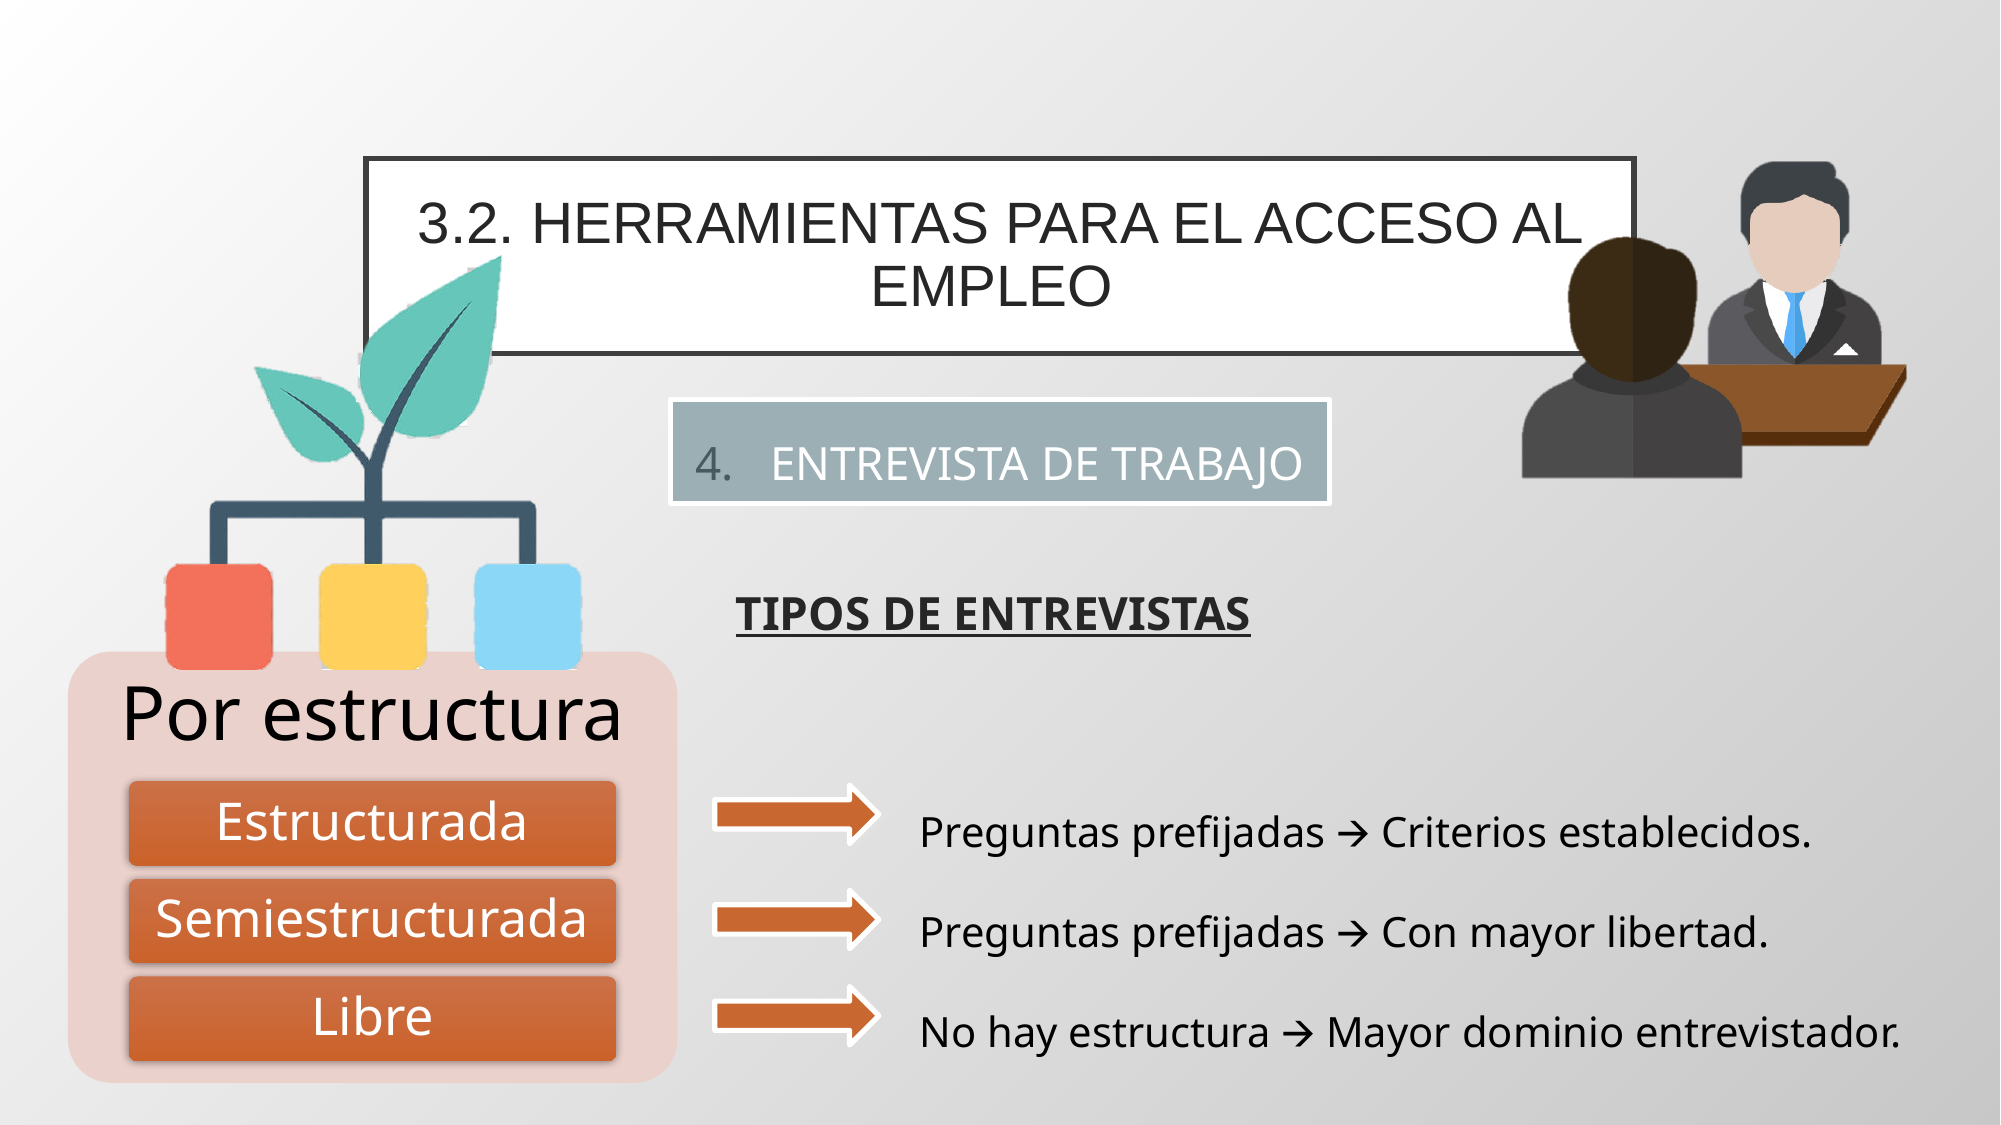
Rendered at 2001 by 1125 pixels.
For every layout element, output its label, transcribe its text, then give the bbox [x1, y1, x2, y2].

text_box Preguntas prefijadas 🡪 Criterios establecidos. Preguntas prefijadas 🡪 Con mayor libertad. No hay estructura 🡪 Mayor dominio entrevistador. [904, 747, 1957, 1063]
list TIPOS DE ENTREVISTAS [67, 549, 72, 650]
picture [1375, 127, 2000, 519]
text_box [67, 651, 678, 1084]
text_box ENTREVISTA DE TRABAJO [671, 399, 1330, 504]
text_box [714, 890, 879, 949]
picture [77, 255, 668, 671]
list TIPOS DE ENTREVISTAS [671, 549, 1920, 1083]
text_box [714, 986, 879, 1046]
title 3.2. HERRAMIENTAS PARA EL ACCESO AL EMPLEO [363, 156, 1370, 356]
text_box [714, 785, 879, 844]
